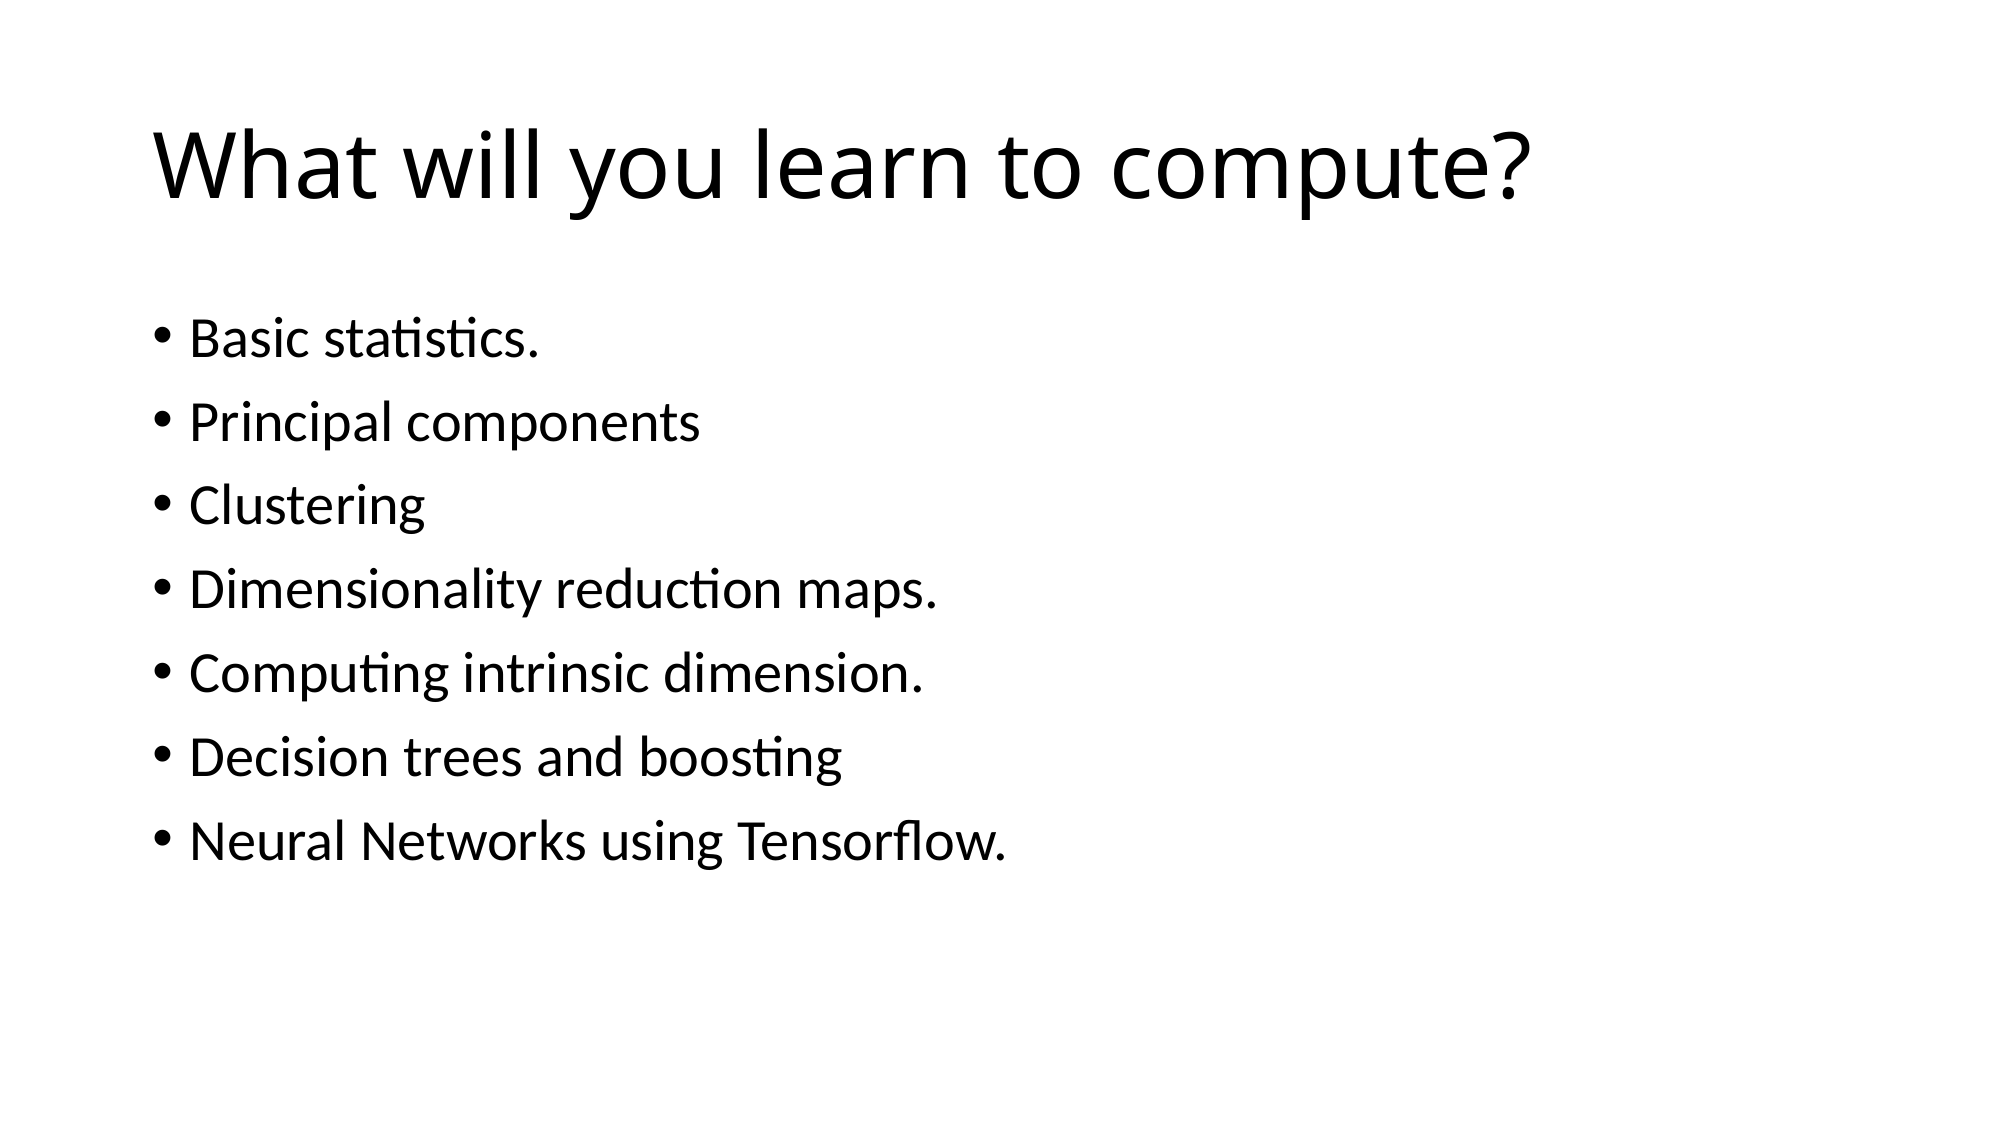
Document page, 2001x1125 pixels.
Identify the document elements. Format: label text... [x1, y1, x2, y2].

title What will you learn to compute? [137, 59, 1863, 278]
list Basic statistics. Principal components Clustering Dimensionality reduction maps. Computing intrinsic dimension. Decision trees and boosting Neural Networks using Tensorflow. [137, 299, 1863, 1014]
